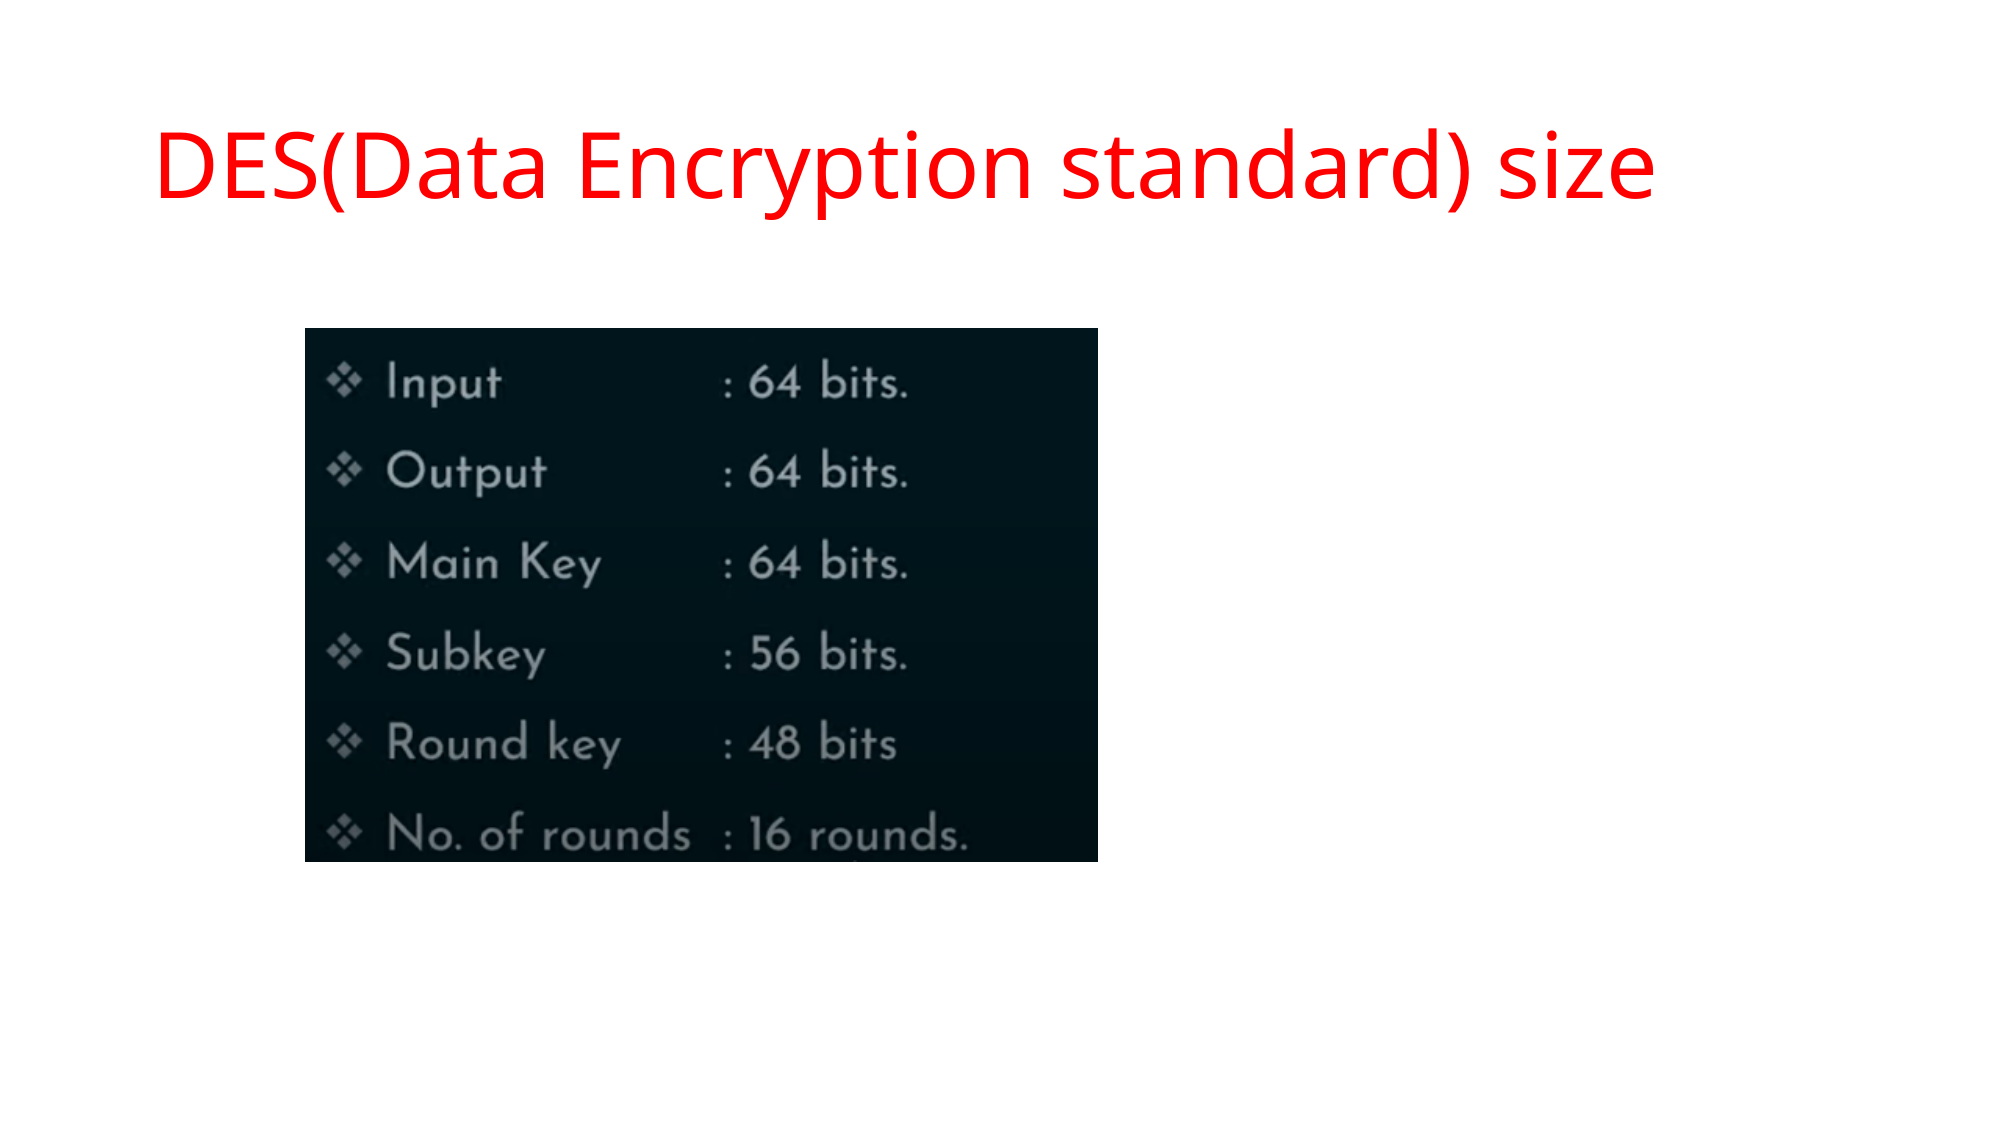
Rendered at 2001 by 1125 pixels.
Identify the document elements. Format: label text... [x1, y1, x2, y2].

title DES(Data Encryption standard) size [137, 59, 1863, 278]
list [305, 328, 1098, 862]
